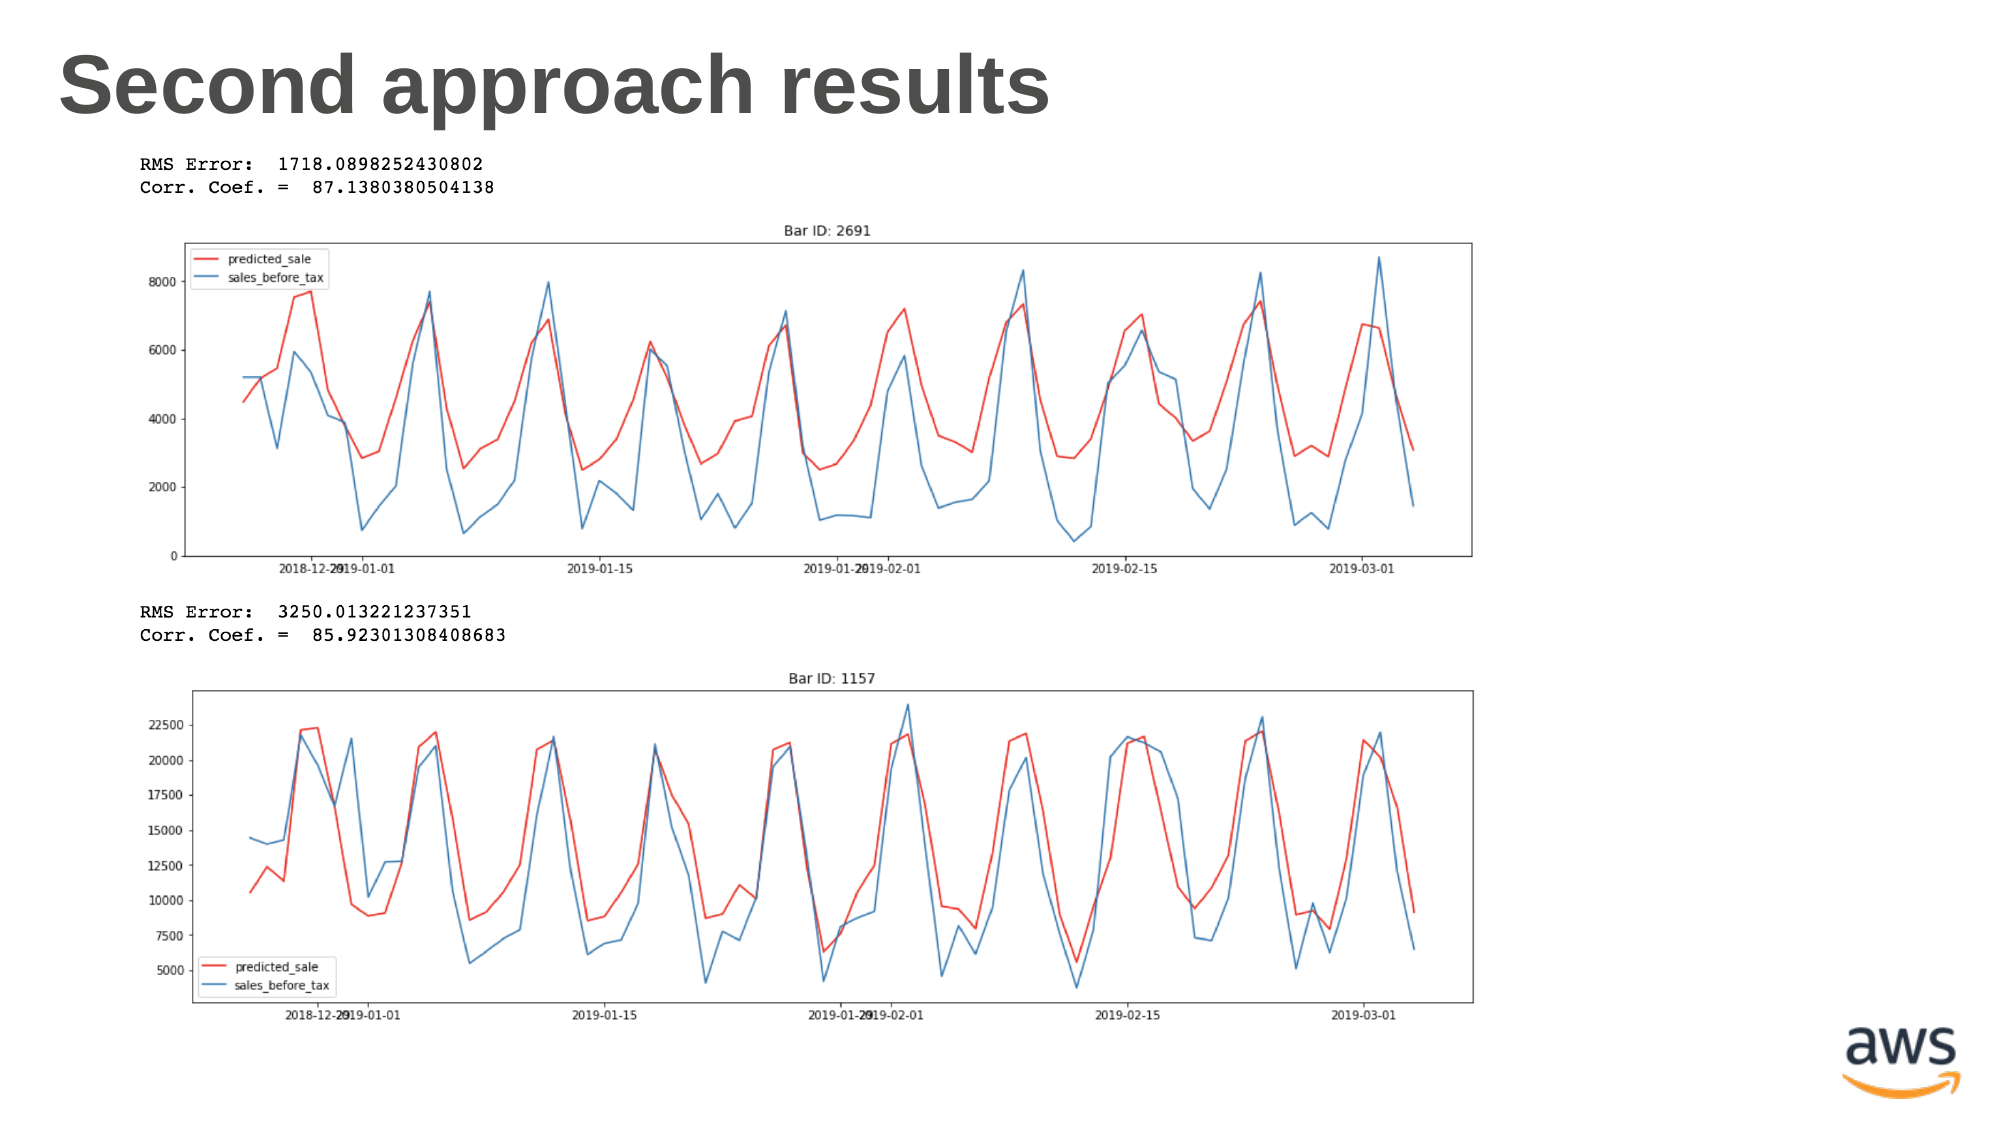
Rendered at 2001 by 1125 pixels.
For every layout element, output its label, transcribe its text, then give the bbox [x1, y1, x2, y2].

picture [134, 149, 1486, 1040]
title Second approach results [43, 22, 2000, 143]
picture [1842, 1026, 1978, 1099]
